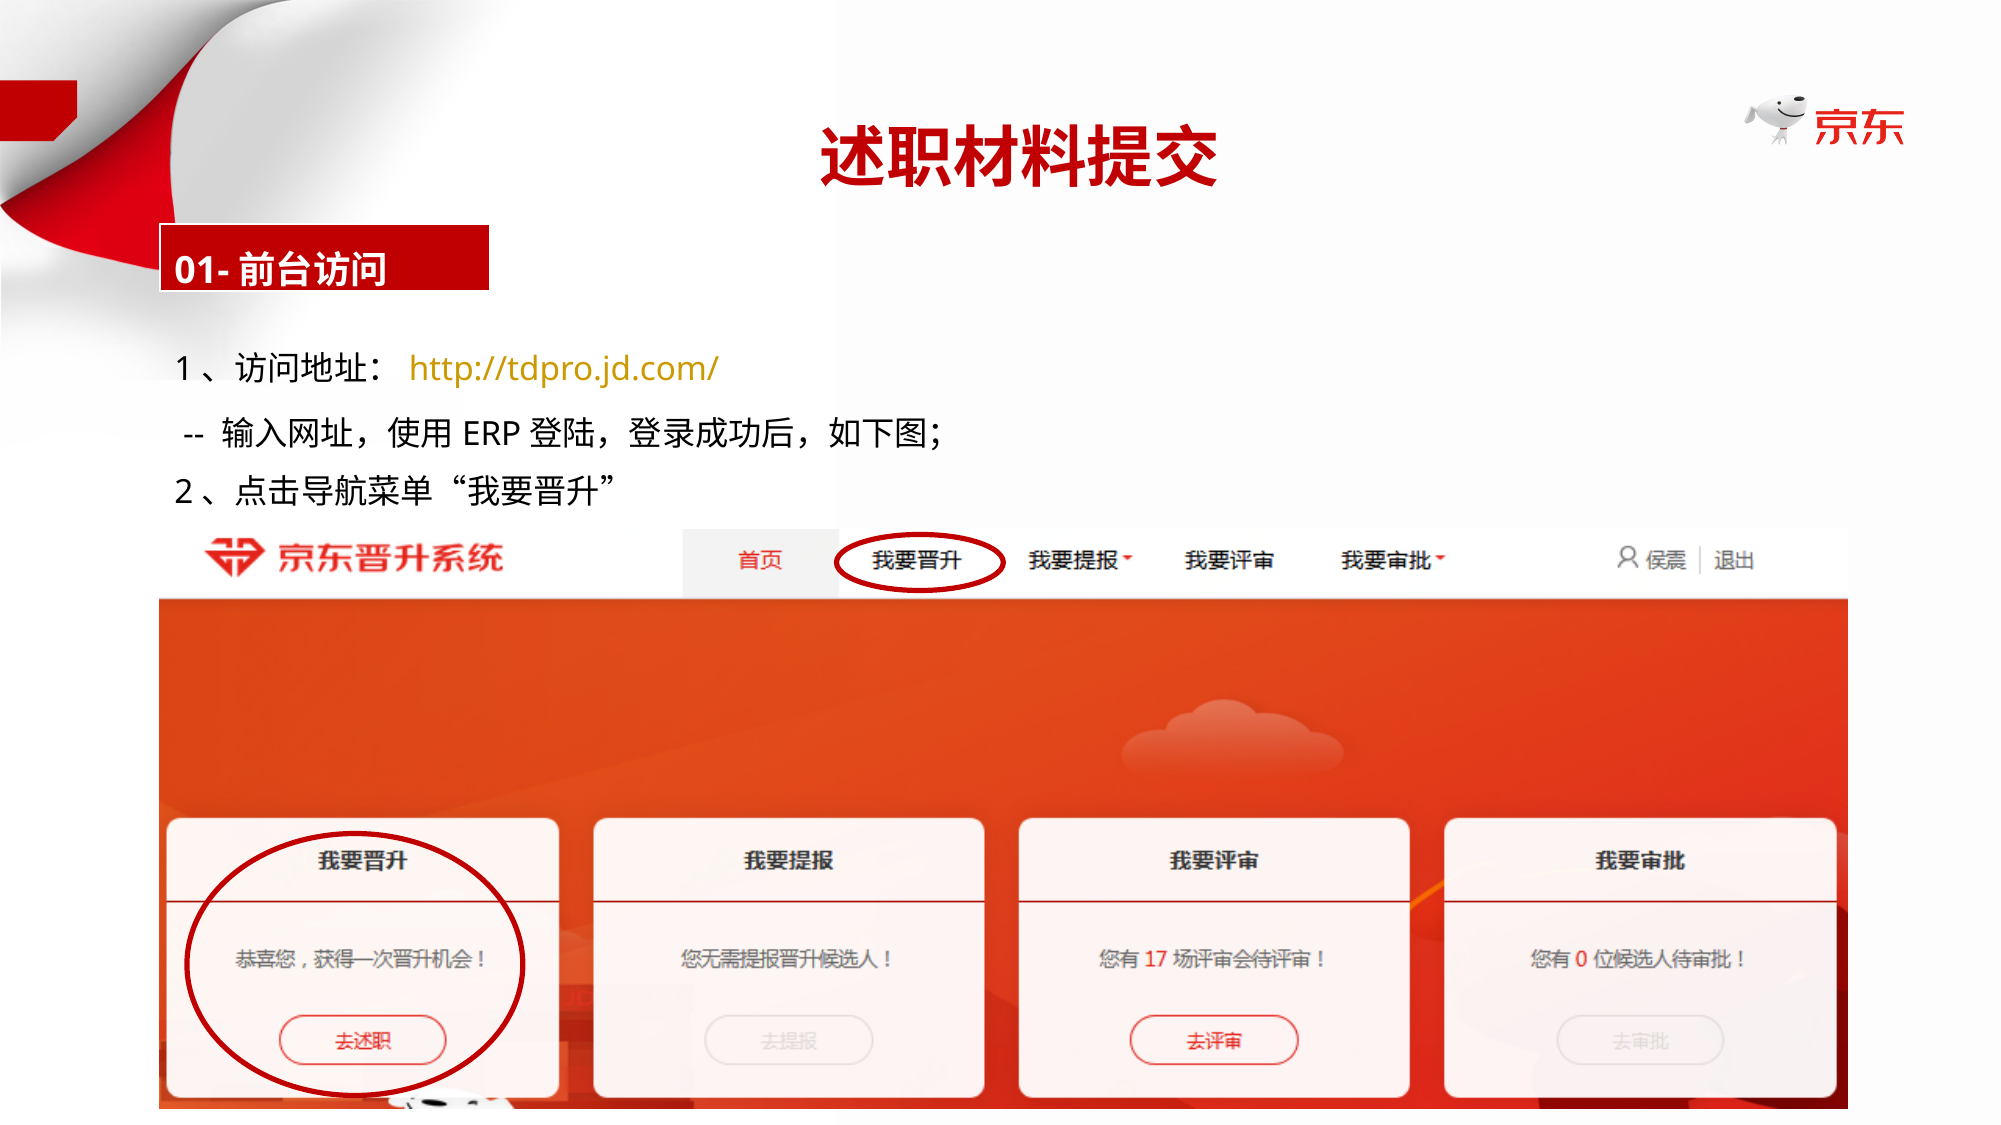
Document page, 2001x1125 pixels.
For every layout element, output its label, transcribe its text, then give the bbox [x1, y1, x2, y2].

text_box 述职材料提交 [714, 69, 1326, 201]
text_box 01-前台访问 [159, 223, 491, 292]
text_box 1、访问地址：http://tdpro.jd.com/ -- 输入网址，使用ERP登陆，登录成功后，如下图； [159, 317, 1221, 460]
text_box [0, 79, 79, 143]
text_box 2、点击导航菜单“我要晋升” [159, 443, 810, 518]
picture [0, 0, 2001, 1125]
